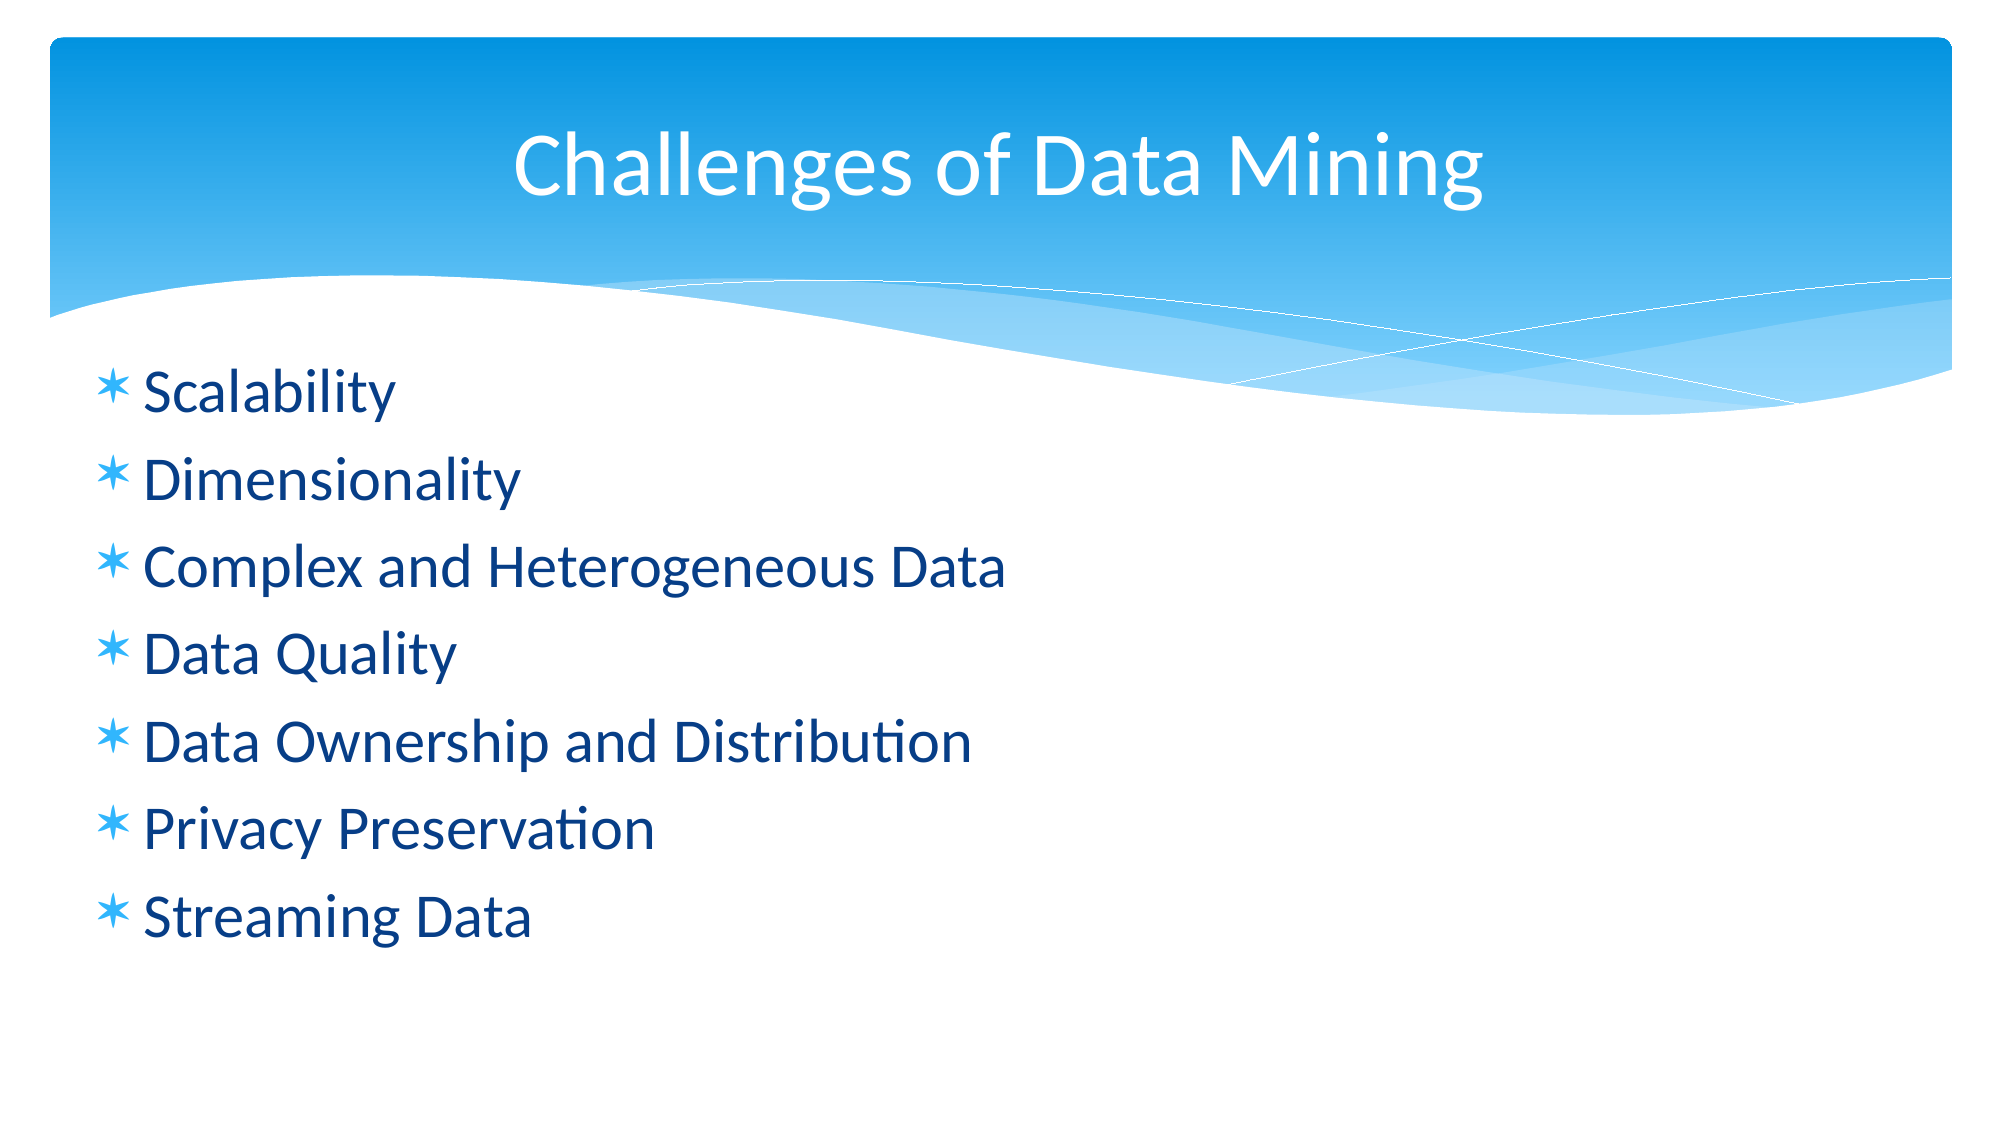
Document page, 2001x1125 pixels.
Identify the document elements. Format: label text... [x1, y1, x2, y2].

title Challenges of Data Mining [99, 55, 1900, 261]
list Scalability Dimensionality Complex and Heterogeneous Data Data Quality Data Ownership and Distribution Privacy Preservation Streaming Data [83, 200, 1884, 1047]
